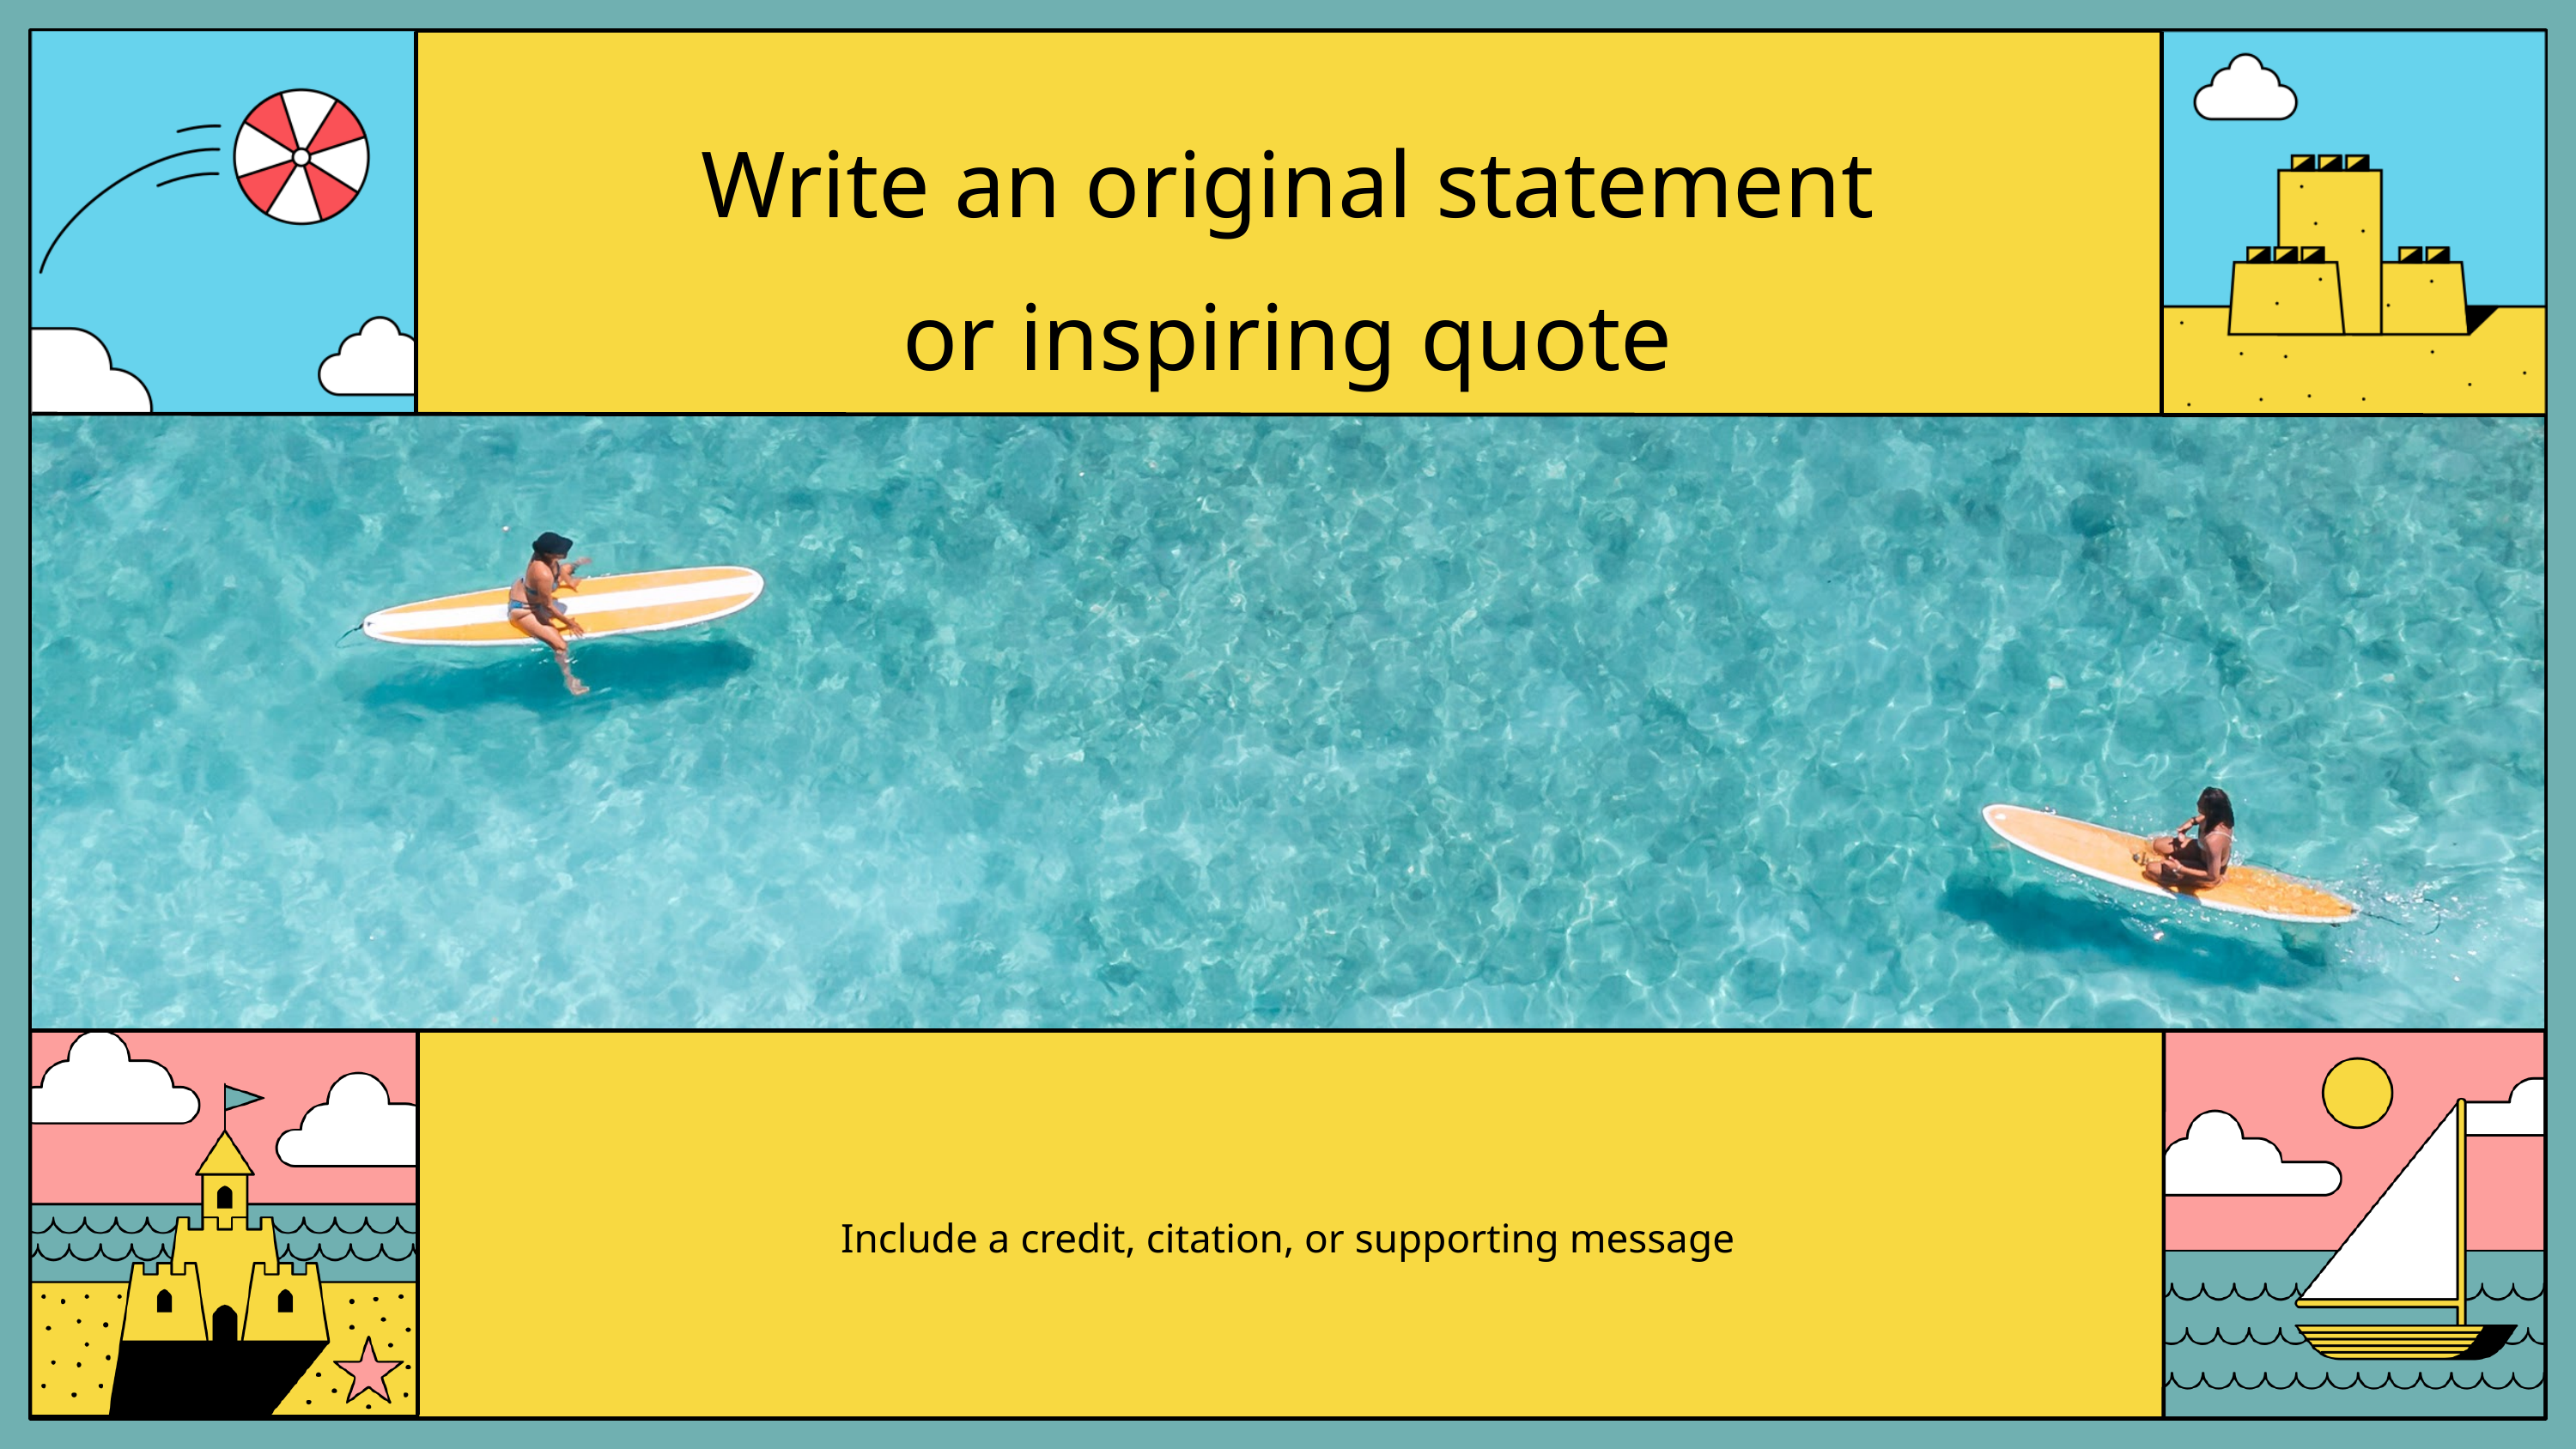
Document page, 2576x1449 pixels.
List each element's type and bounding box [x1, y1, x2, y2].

picture [32, 1031, 420, 1417]
text_box [423, 1040, 2158, 1419]
text_box [29, 15, 2546, 411]
picture [2162, 1031, 2544, 1418]
picture [29, 28, 2548, 1030]
